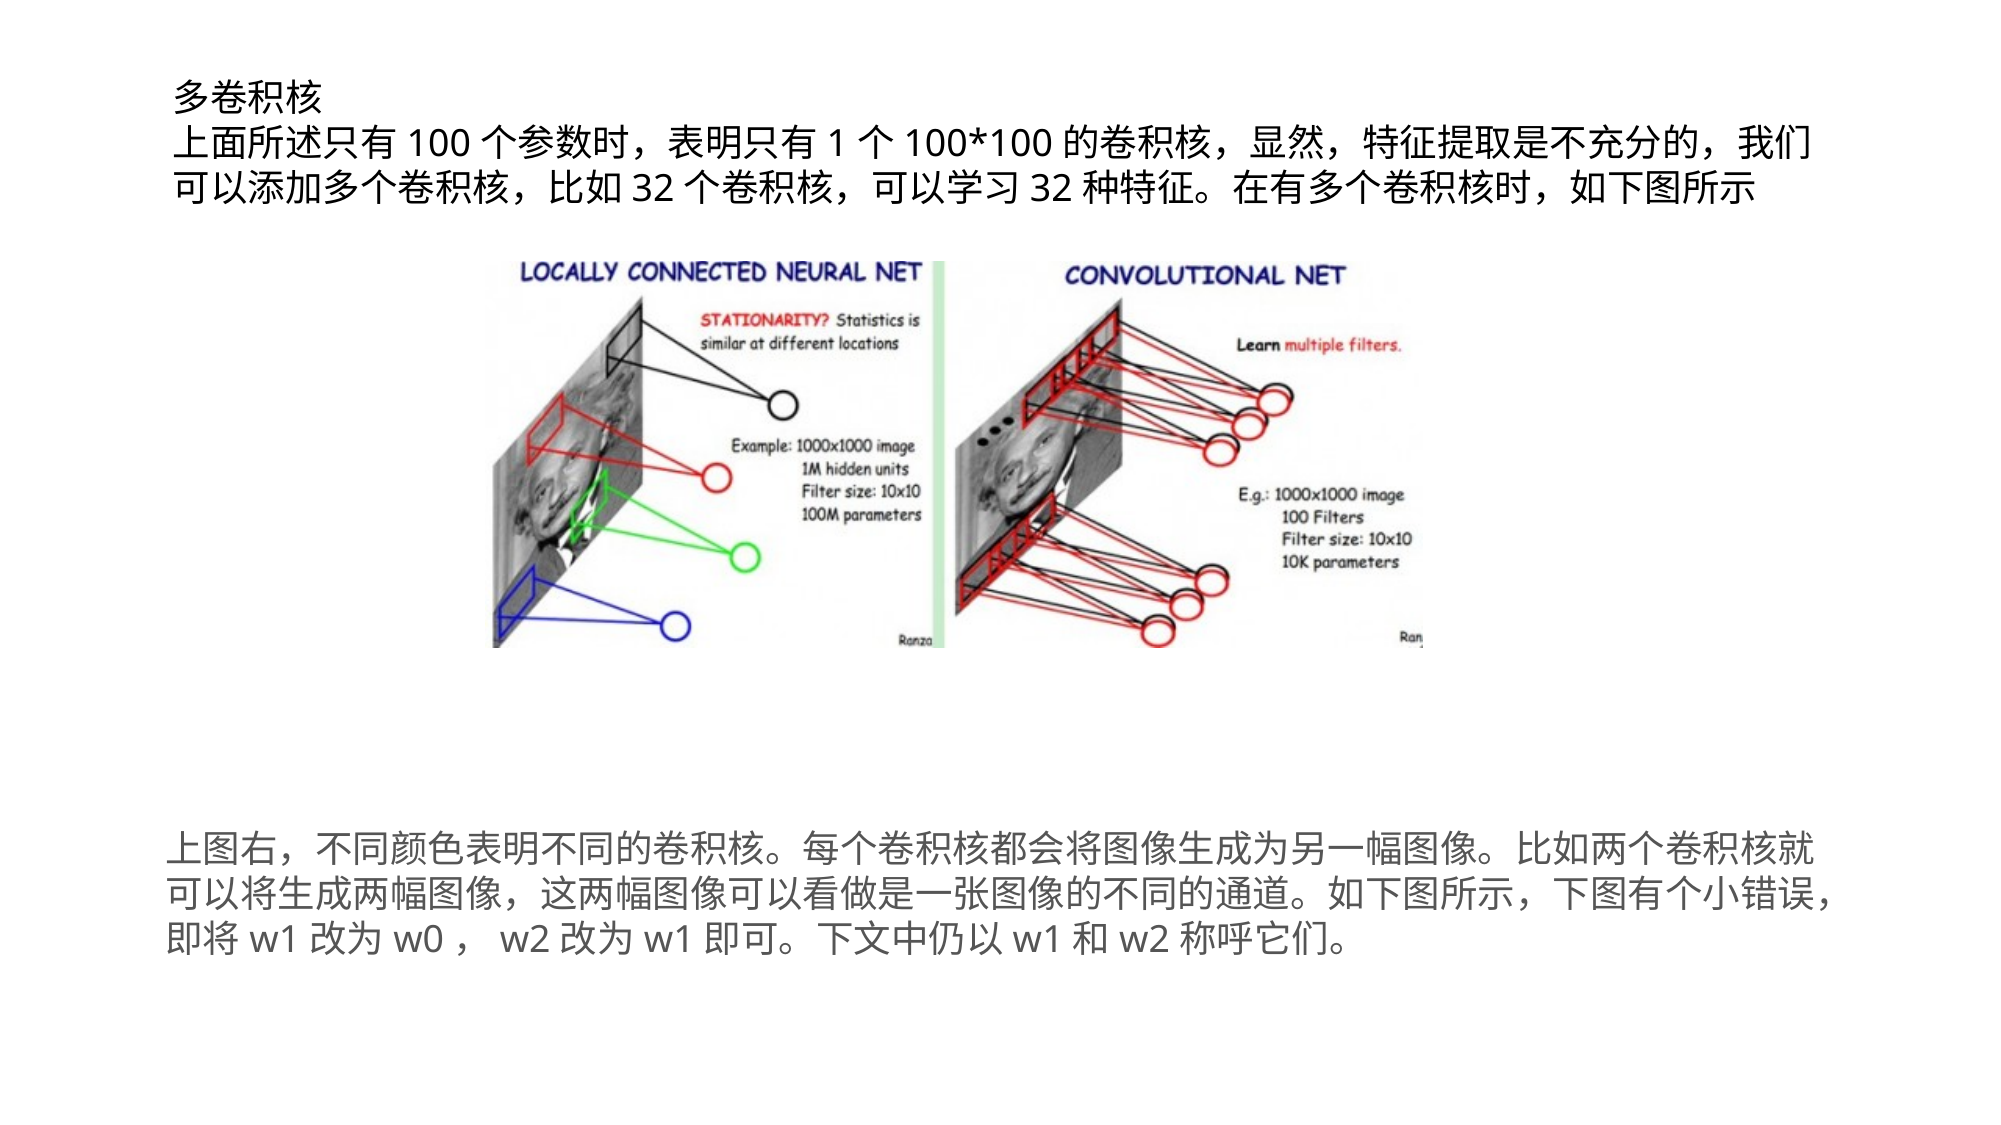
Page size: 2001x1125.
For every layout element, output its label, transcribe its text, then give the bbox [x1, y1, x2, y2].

text_box 多卷积核 上面所述只有100个参数时，表明只有1个100*100的卷积核，显然，特征提取是不充分的，我们可以添加多个卷积核，比如32个卷积核，可以学习32种特征。在有多个卷积核时，如下图所示 [157, 66, 1855, 216]
picture [485, 261, 1423, 648]
text_box 上图右，不同颜色表明不同的卷积核。每个卷积核都会将图像生成为另一幅图像。比如两个卷积核就可以将生成两幅图像，这两幅图像可以看做是一张图像的不同的通道。如下图所示，下图有个小错误，即将w1改为w0，w2改为w1即可。下文中仍以w1和w2称呼它们。 [150, 817, 1863, 968]
